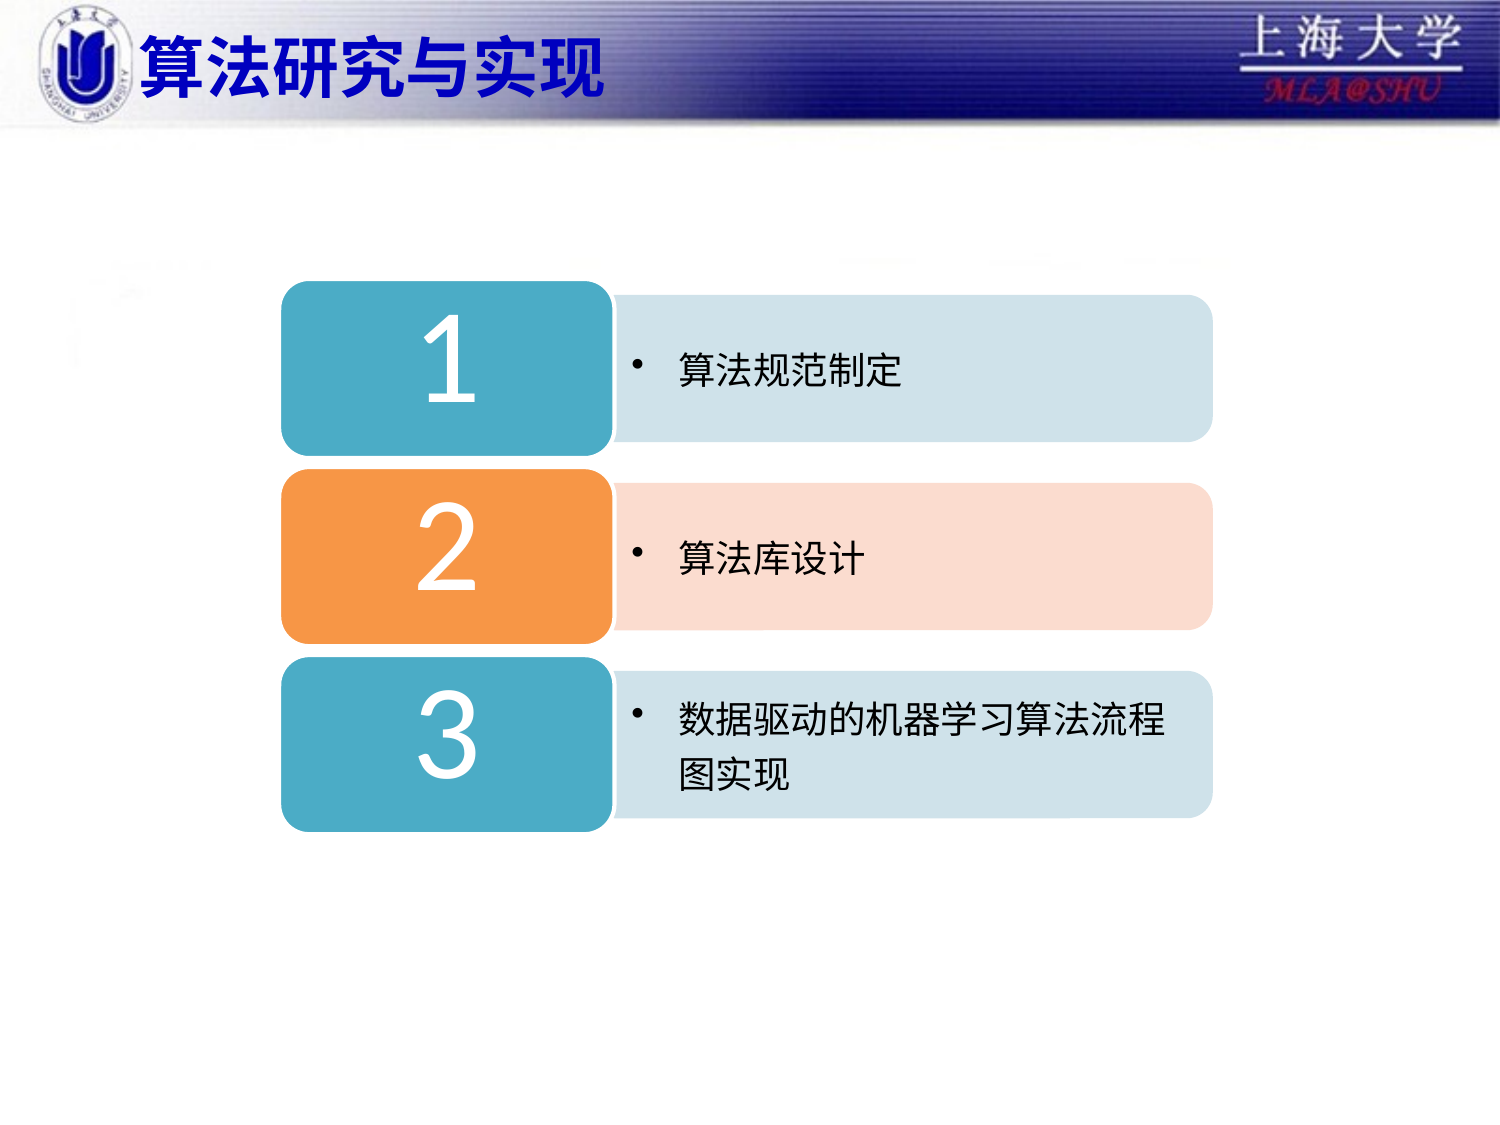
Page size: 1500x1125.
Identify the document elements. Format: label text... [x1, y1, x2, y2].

title 算法研究与实现 [123, 0, 1474, 131]
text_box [278, 278, 1211, 835]
picture [0, 0, 1500, 1125]
